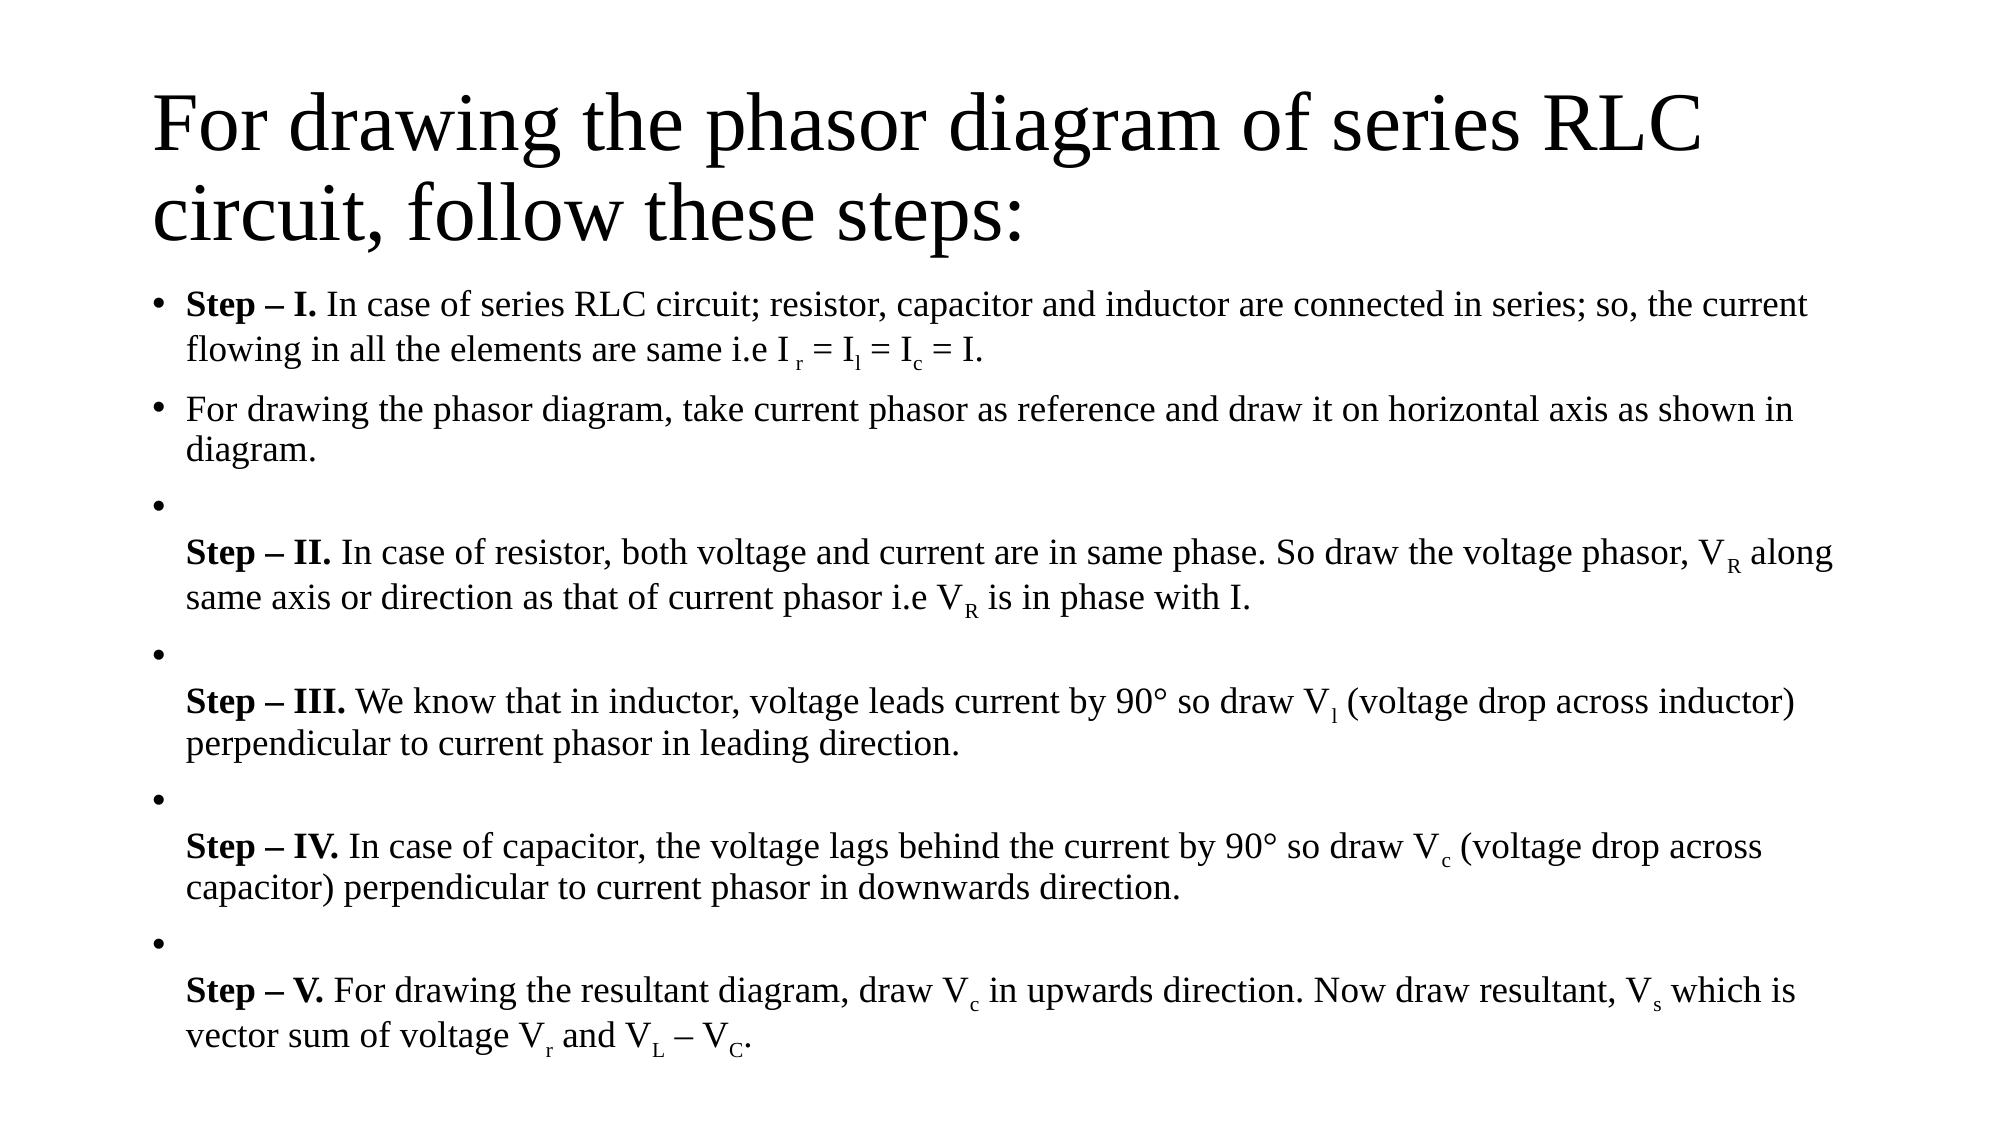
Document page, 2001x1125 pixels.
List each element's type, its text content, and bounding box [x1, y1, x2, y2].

list Step – I. In case of series RLC circuit; resistor, capacitor and inductor are connected in series; so, the current flowing in all the elements are same i.e I r = Il = Ic = I. For drawing the phasor diagram, take current phasor as reference and draw it on horizontal axis as shown in diagram. Step – II. In case of resistor, both voltage and current are in same phase. So draw the voltage phasor, VR along same axis or direction as that of current phasor i.e VR is in phase with I. Step – III. We know that in inductor, voltage leads current by 90° so draw Vl (voltage drop across inductor) perpendicular to current phasor in leading direction. Step – IV. In case of capacitor, the voltage lags behind the current by 90° so draw Vc (voltage drop across capacitor) perpendicular to current phasor in downwards direction. Step – V. For drawing the resultant diagram, draw Vc in upwards direction. Now draw resultant, Vs which is vector sum of voltage Vr and VL – VC. [137, 277, 1863, 1066]
title For drawing the phasor diagram of series RLC circuit, follow these steps: [137, 59, 1863, 277]
